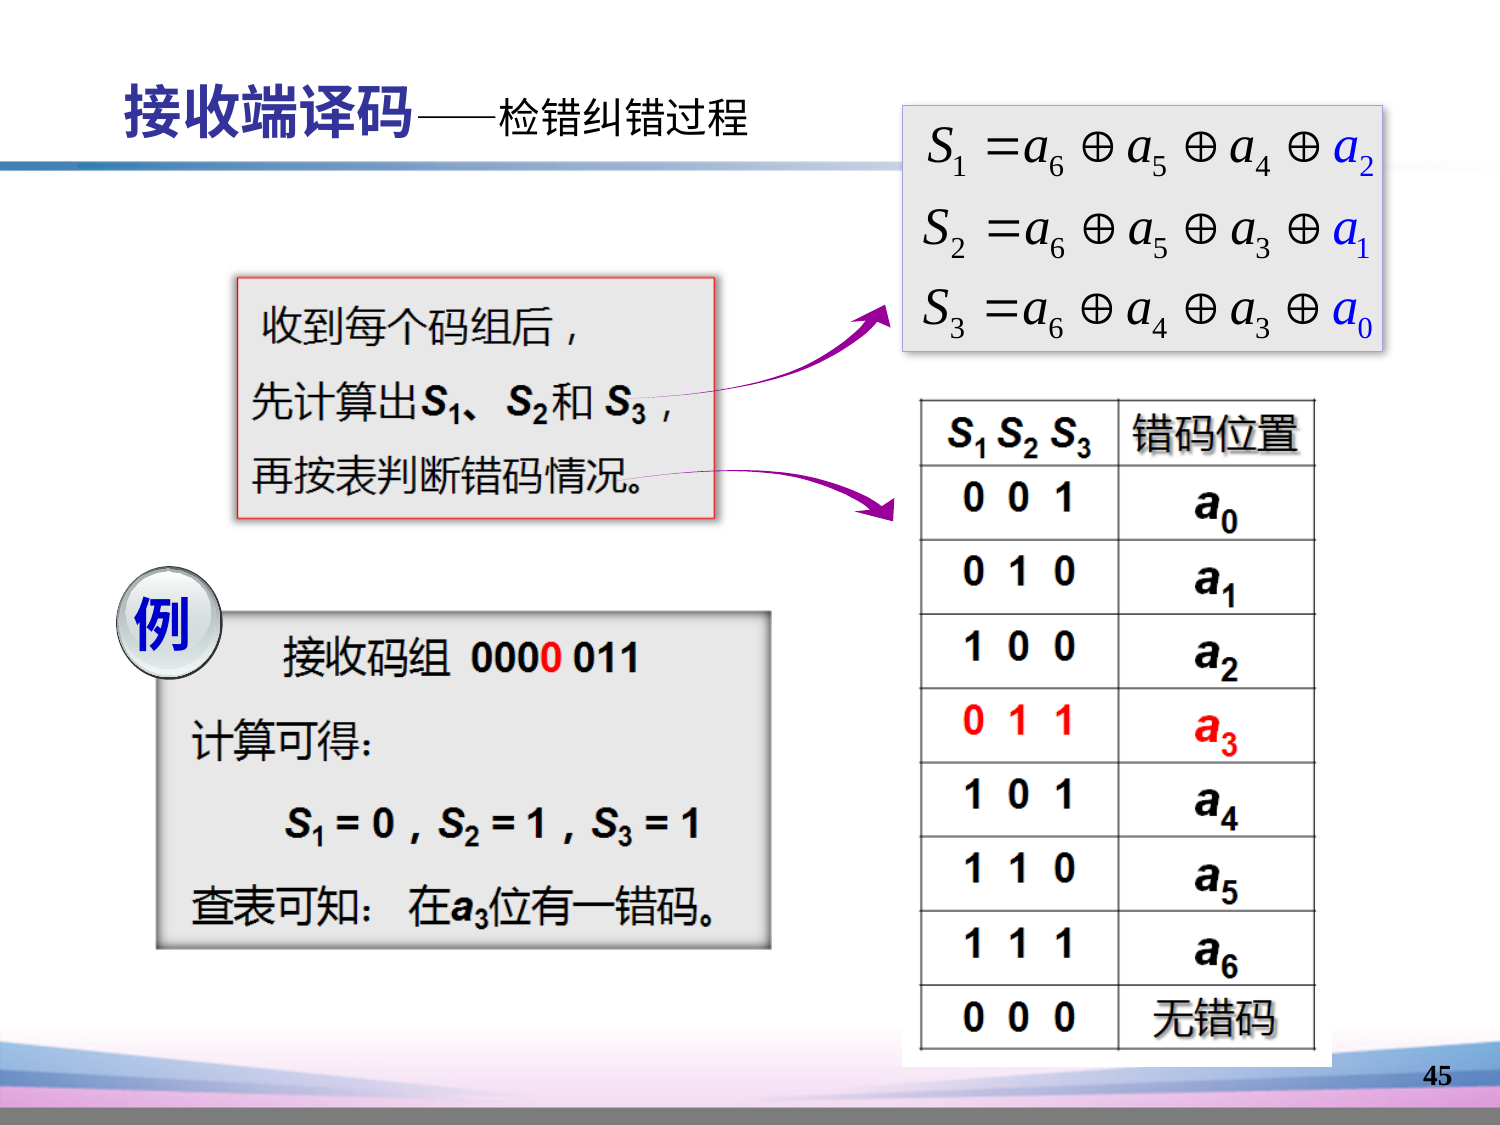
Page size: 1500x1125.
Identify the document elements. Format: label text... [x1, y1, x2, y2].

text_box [115, 565, 223, 680]
picture [0, 0, 1500, 1125]
slide_number 45 [1154, 1023, 1468, 1100]
text_box [902, 105, 1383, 352]
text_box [918, 109, 1384, 190]
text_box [913, 271, 1383, 351]
text_box [735, 304, 891, 388]
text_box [913, 191, 1379, 271]
text_box 接收端译码——检错纠错过程 [109, 67, 765, 153]
text_box [735, 470, 895, 522]
